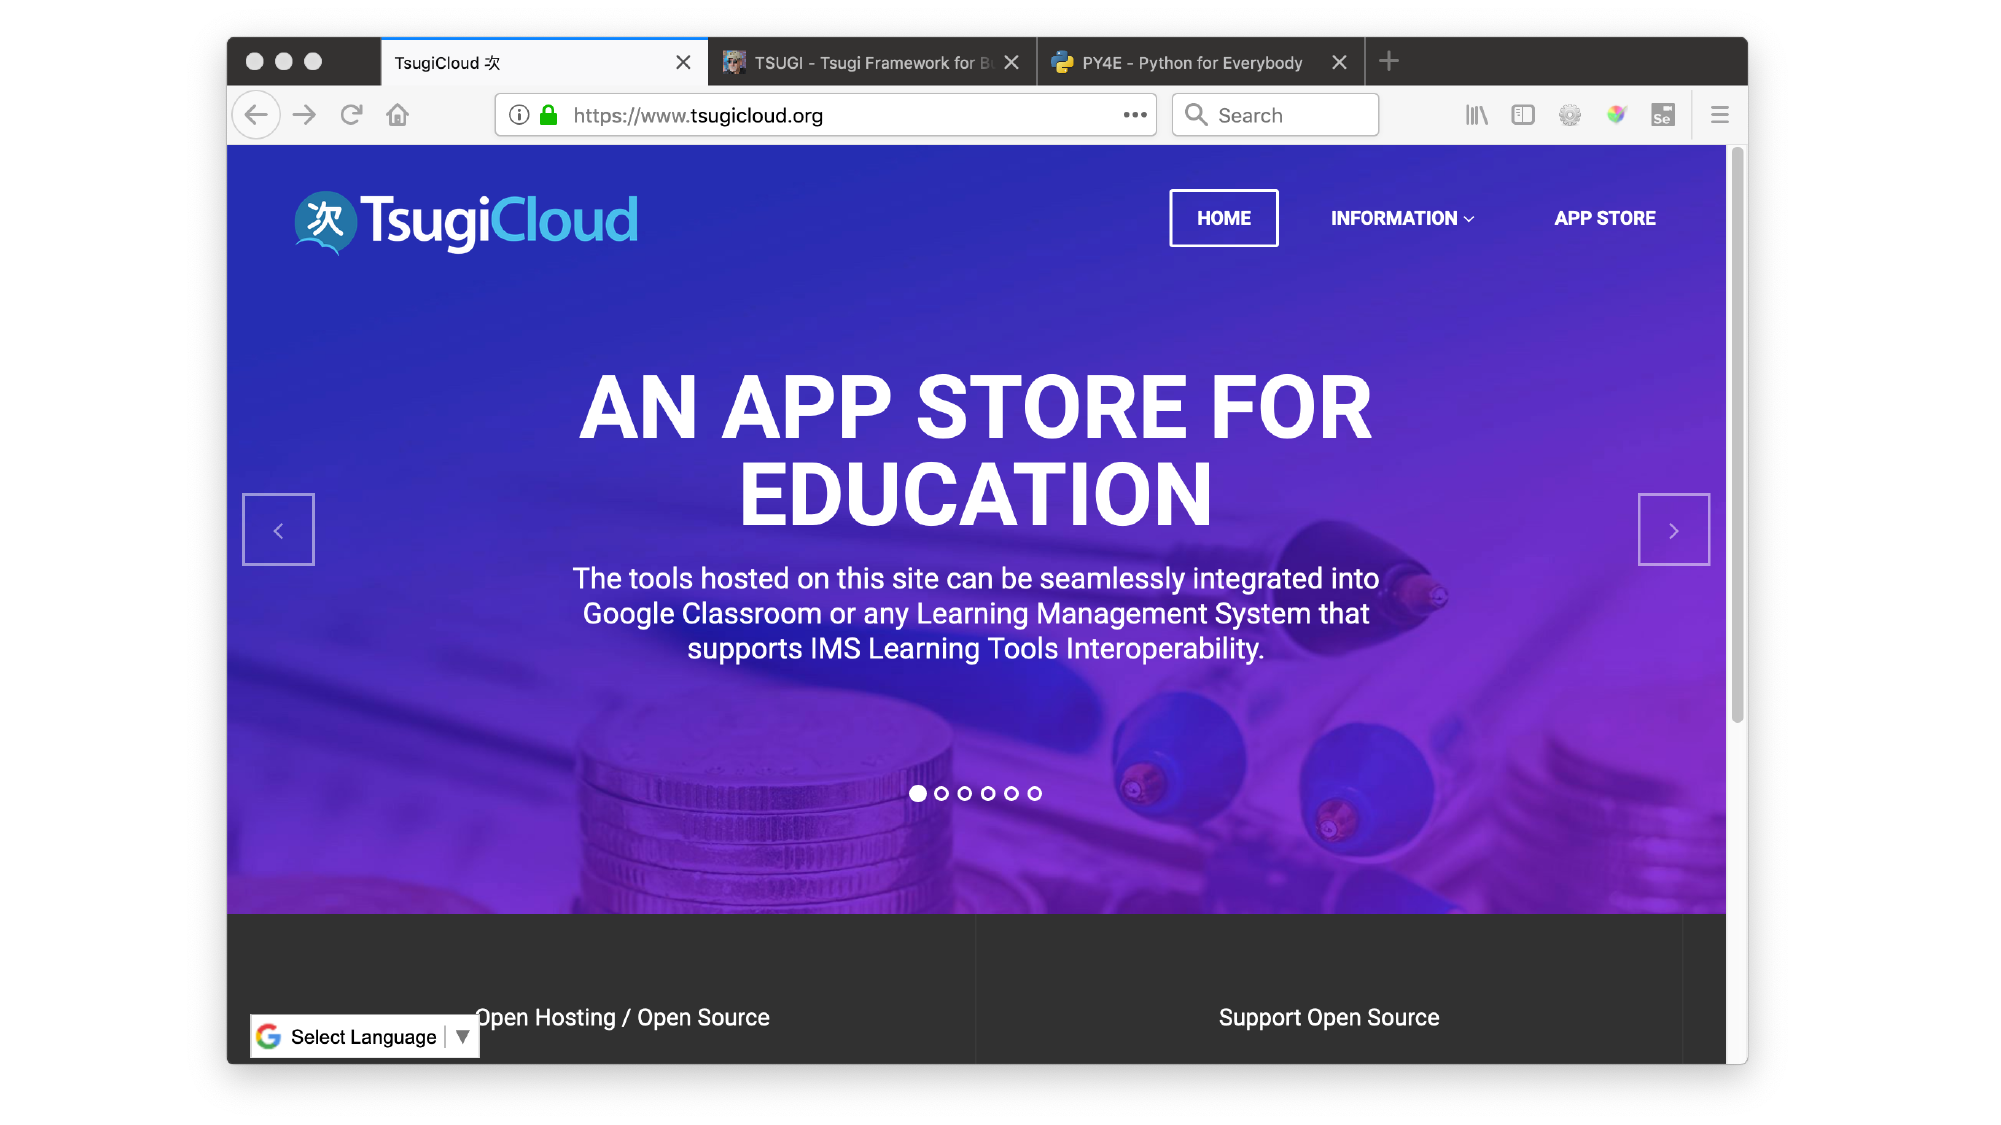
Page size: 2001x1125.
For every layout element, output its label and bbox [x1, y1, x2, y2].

picture [177, 0, 1797, 1125]
